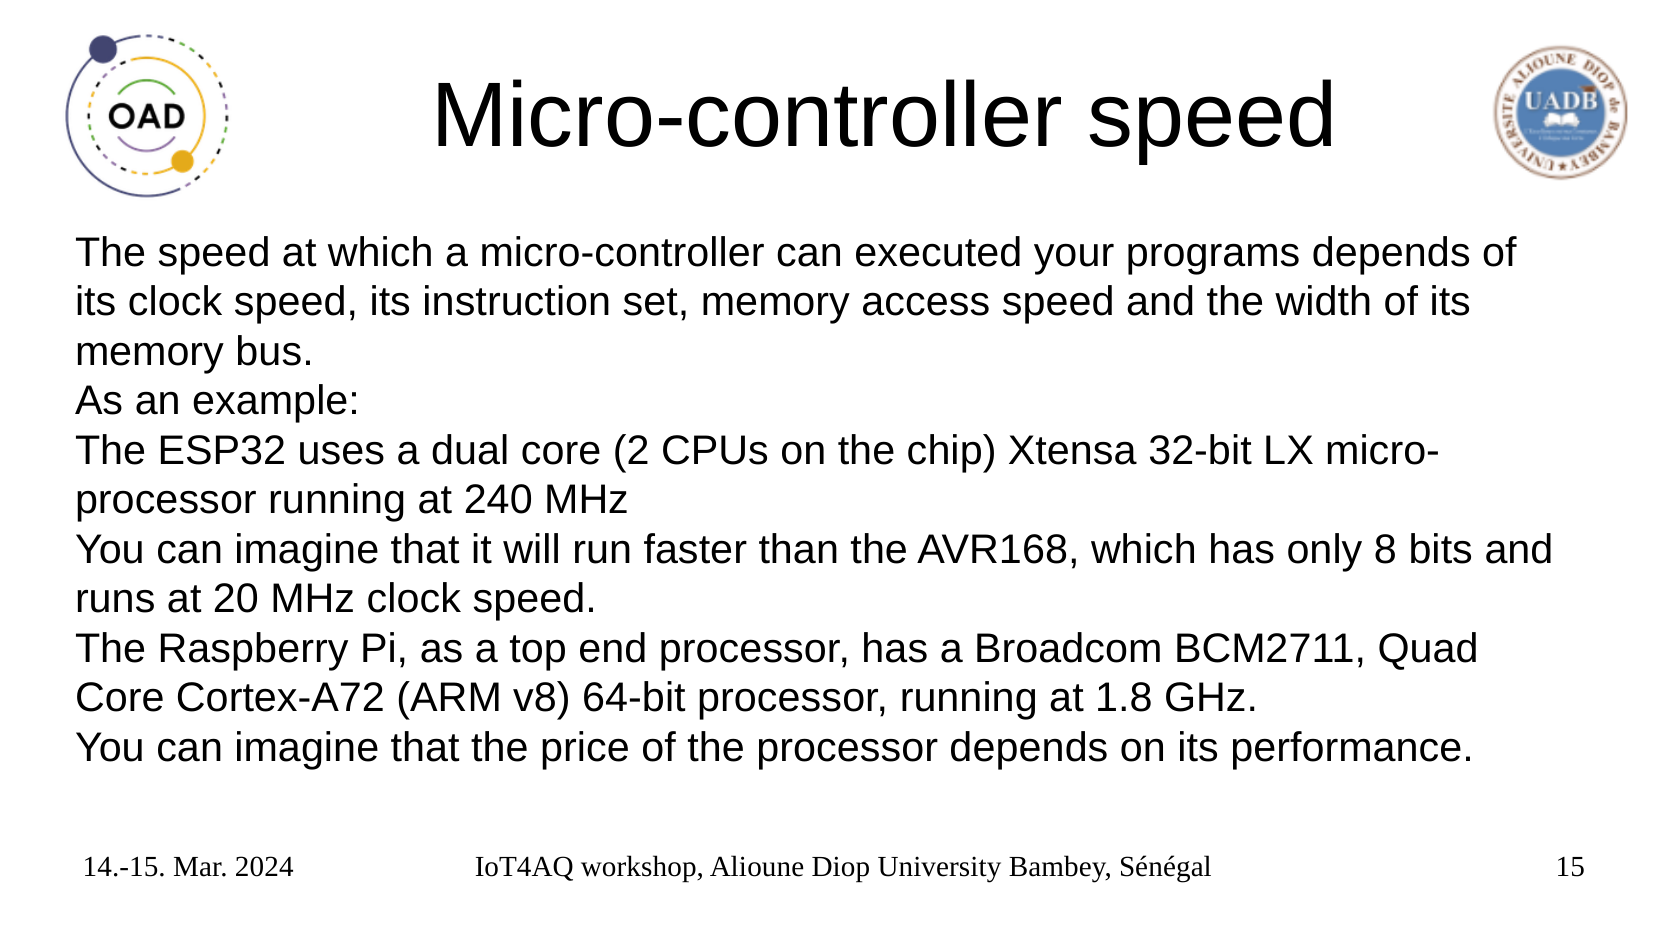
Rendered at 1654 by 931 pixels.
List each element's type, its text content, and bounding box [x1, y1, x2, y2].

list The speed at which a micro-controller can executed your programs depends of its clock speed, its instruction set, memory access speed and the width of its memory bus. As an example: The ESP32 uses a dual core (2 CPUs on the chip) Xtensa 32-bit LX micro-processor running at 240 MHz You can imagine that it will run faster than the AVR168, which has only 8 bits and runs at 20 MHz clock speed. The Raspberry Pi, as a top end processor, has a Broadcom BCM2711, Quad Core Cortex-A72 (ARM v8) 64-bit processor, running at 1.8 GHz. You can imagine that the price of the processor depends on its performance. [75, 225, 1564, 825]
picture [25, 20, 263, 218]
picture [1482, 37, 1641, 188]
title Micro-controller speed [301, 32, 1469, 188]
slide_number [82, 847, 375, 912]
footer IoT4AQ workshop, Alioune Diop University Bambey, Sénégal [375, 847, 1312, 912]
slide_number 15 [1312, 847, 1586, 912]
